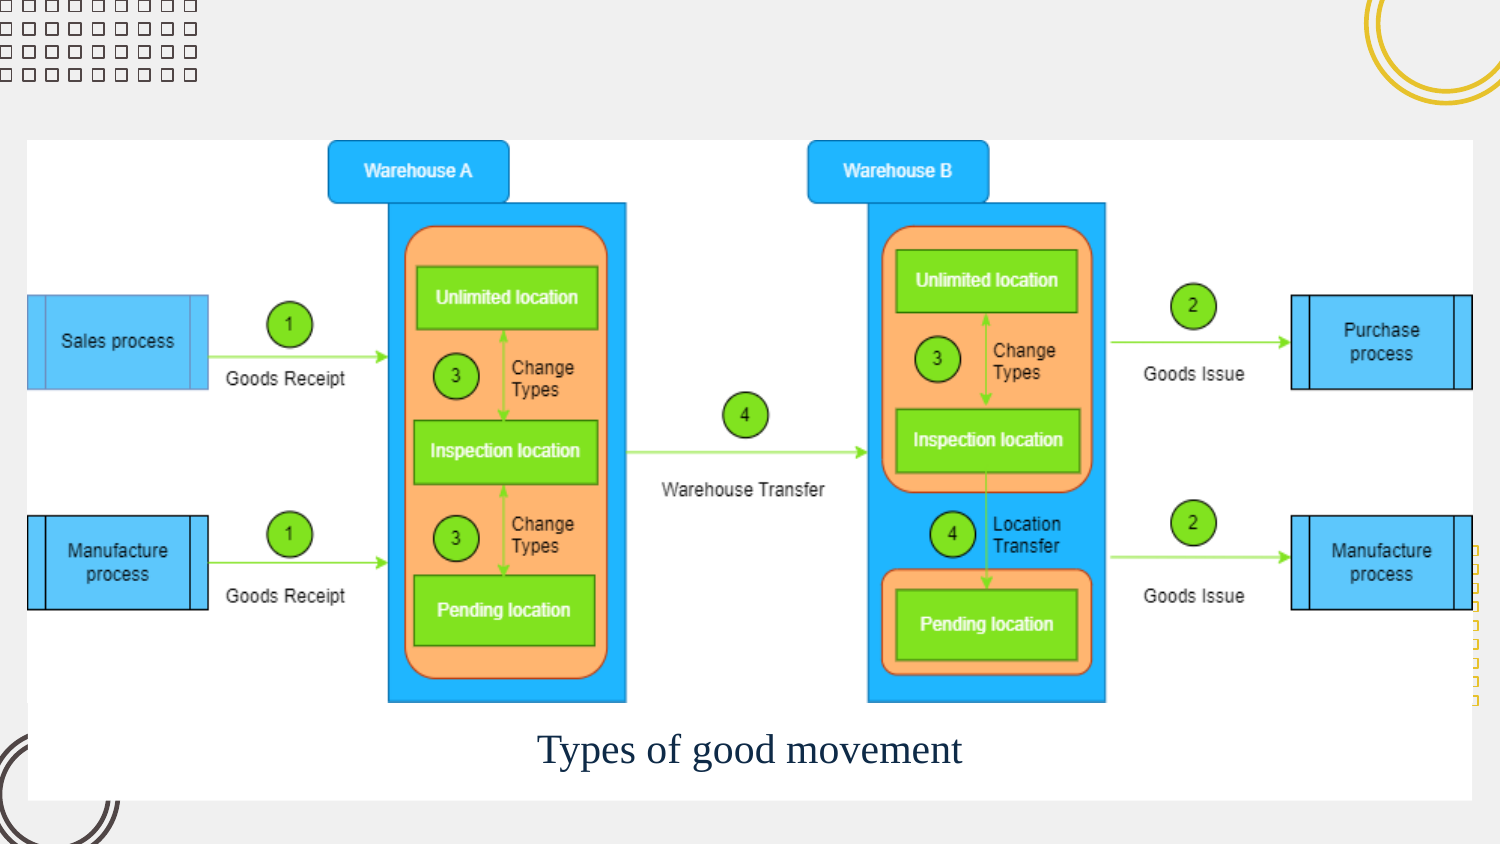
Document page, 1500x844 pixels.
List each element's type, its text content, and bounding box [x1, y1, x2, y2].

subtitle Types of good movement [27, 709, 1473, 801]
picture [27, 140, 1473, 704]
